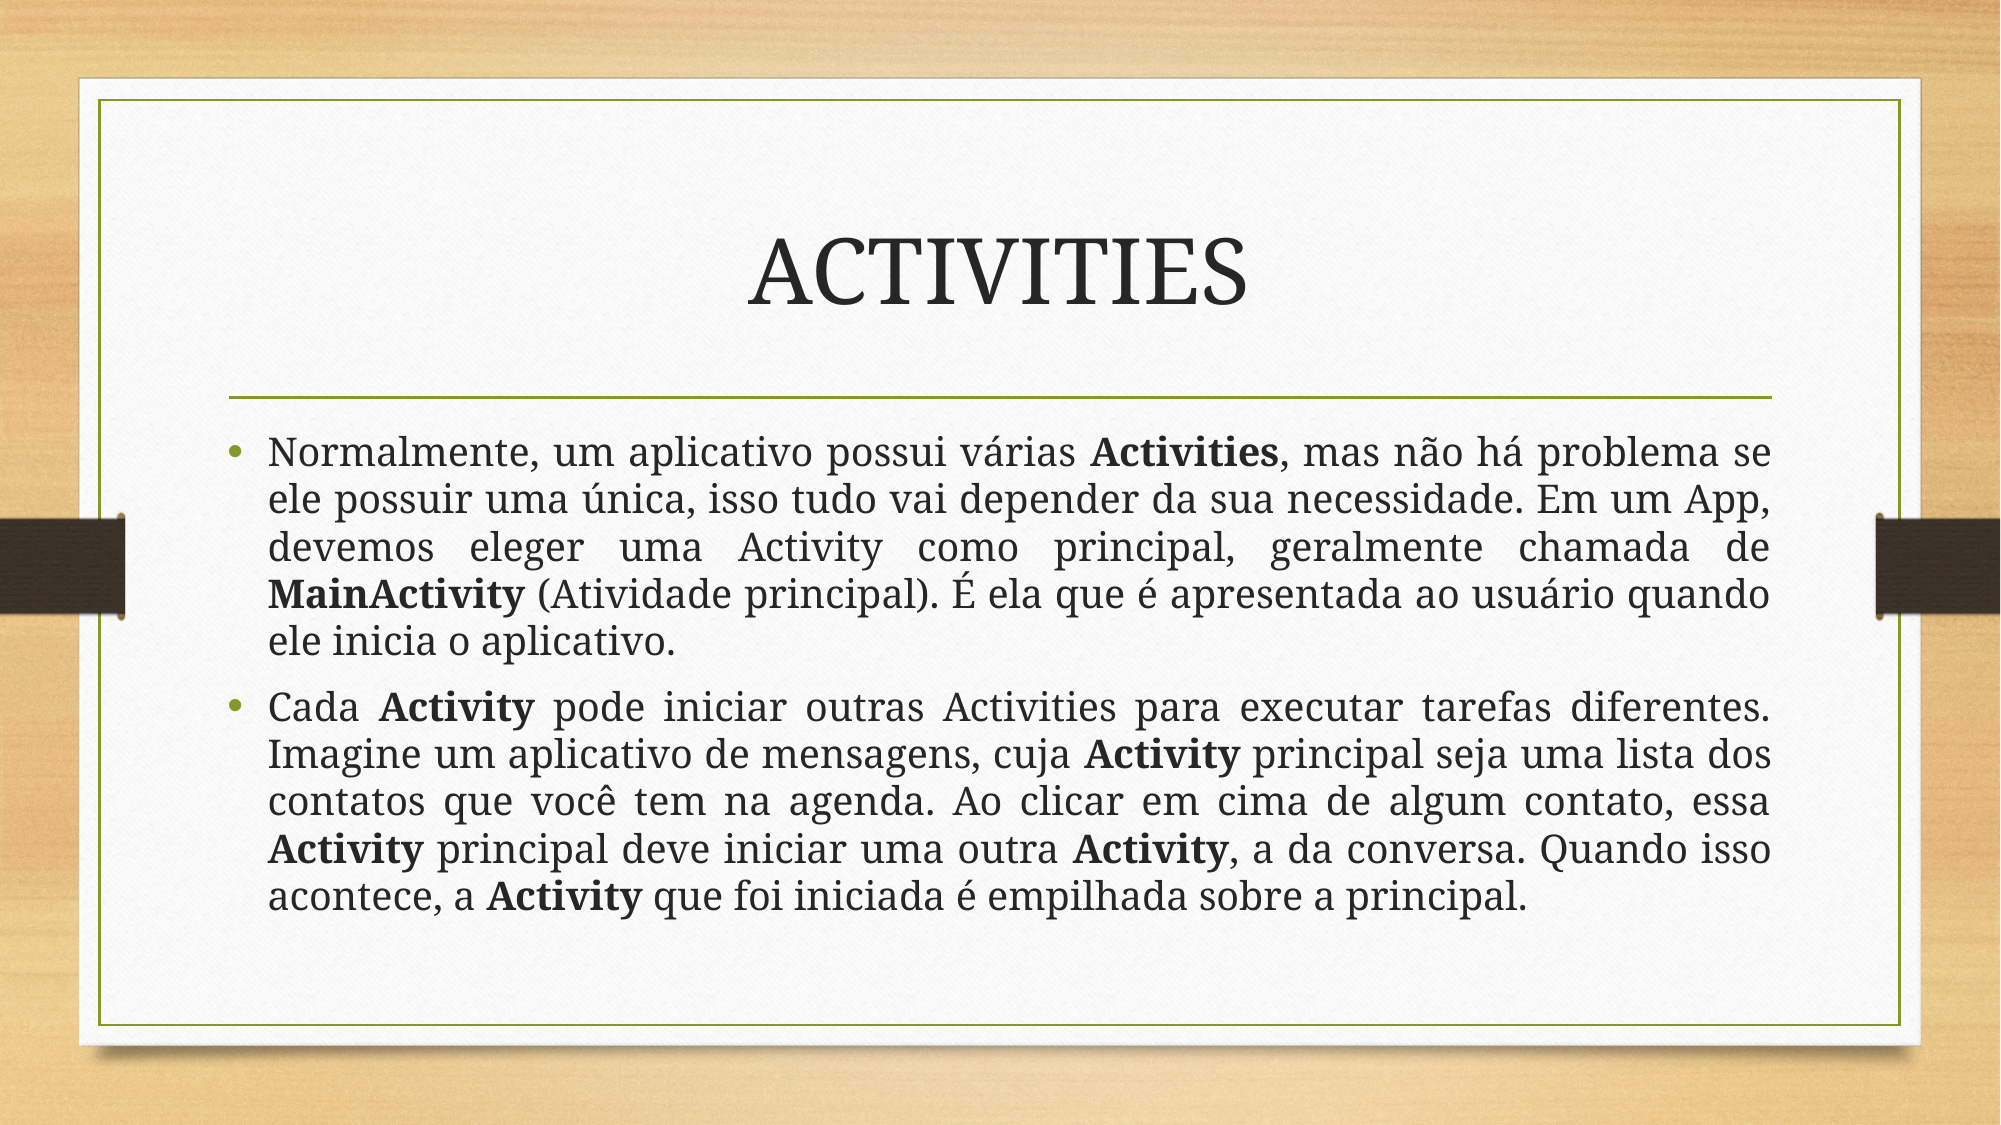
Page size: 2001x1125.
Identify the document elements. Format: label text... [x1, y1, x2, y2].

list Normalmente, um aplicativo possui várias Activities, mas não há problema se ele possuir uma única, isso tudo vai depender da sua necessidade. Em um App, devemos eleger uma Activity como principal, geralmente chamada de MainActivity (Atividade principal). É ela que é apresentada ao usuário quando ele inicia o aplicativo. Cada Activity pode iniciar outras Activities para executar tarefas diferentes. Imagine um aplicativo de mensagens, cuja Activity principal seja uma lista dos contatos que você tem na agenda. Ao clicar em cima de algum contato, essa Activity principal deve iniciar uma outra Activity, a da conversa. Quando isso acontece, a Activity que foi iniciada é empilhada sobre a principal. [212, 419, 1788, 964]
picture [0, 0, 2001, 1125]
title ACTIVITIES [212, 161, 1788, 375]
